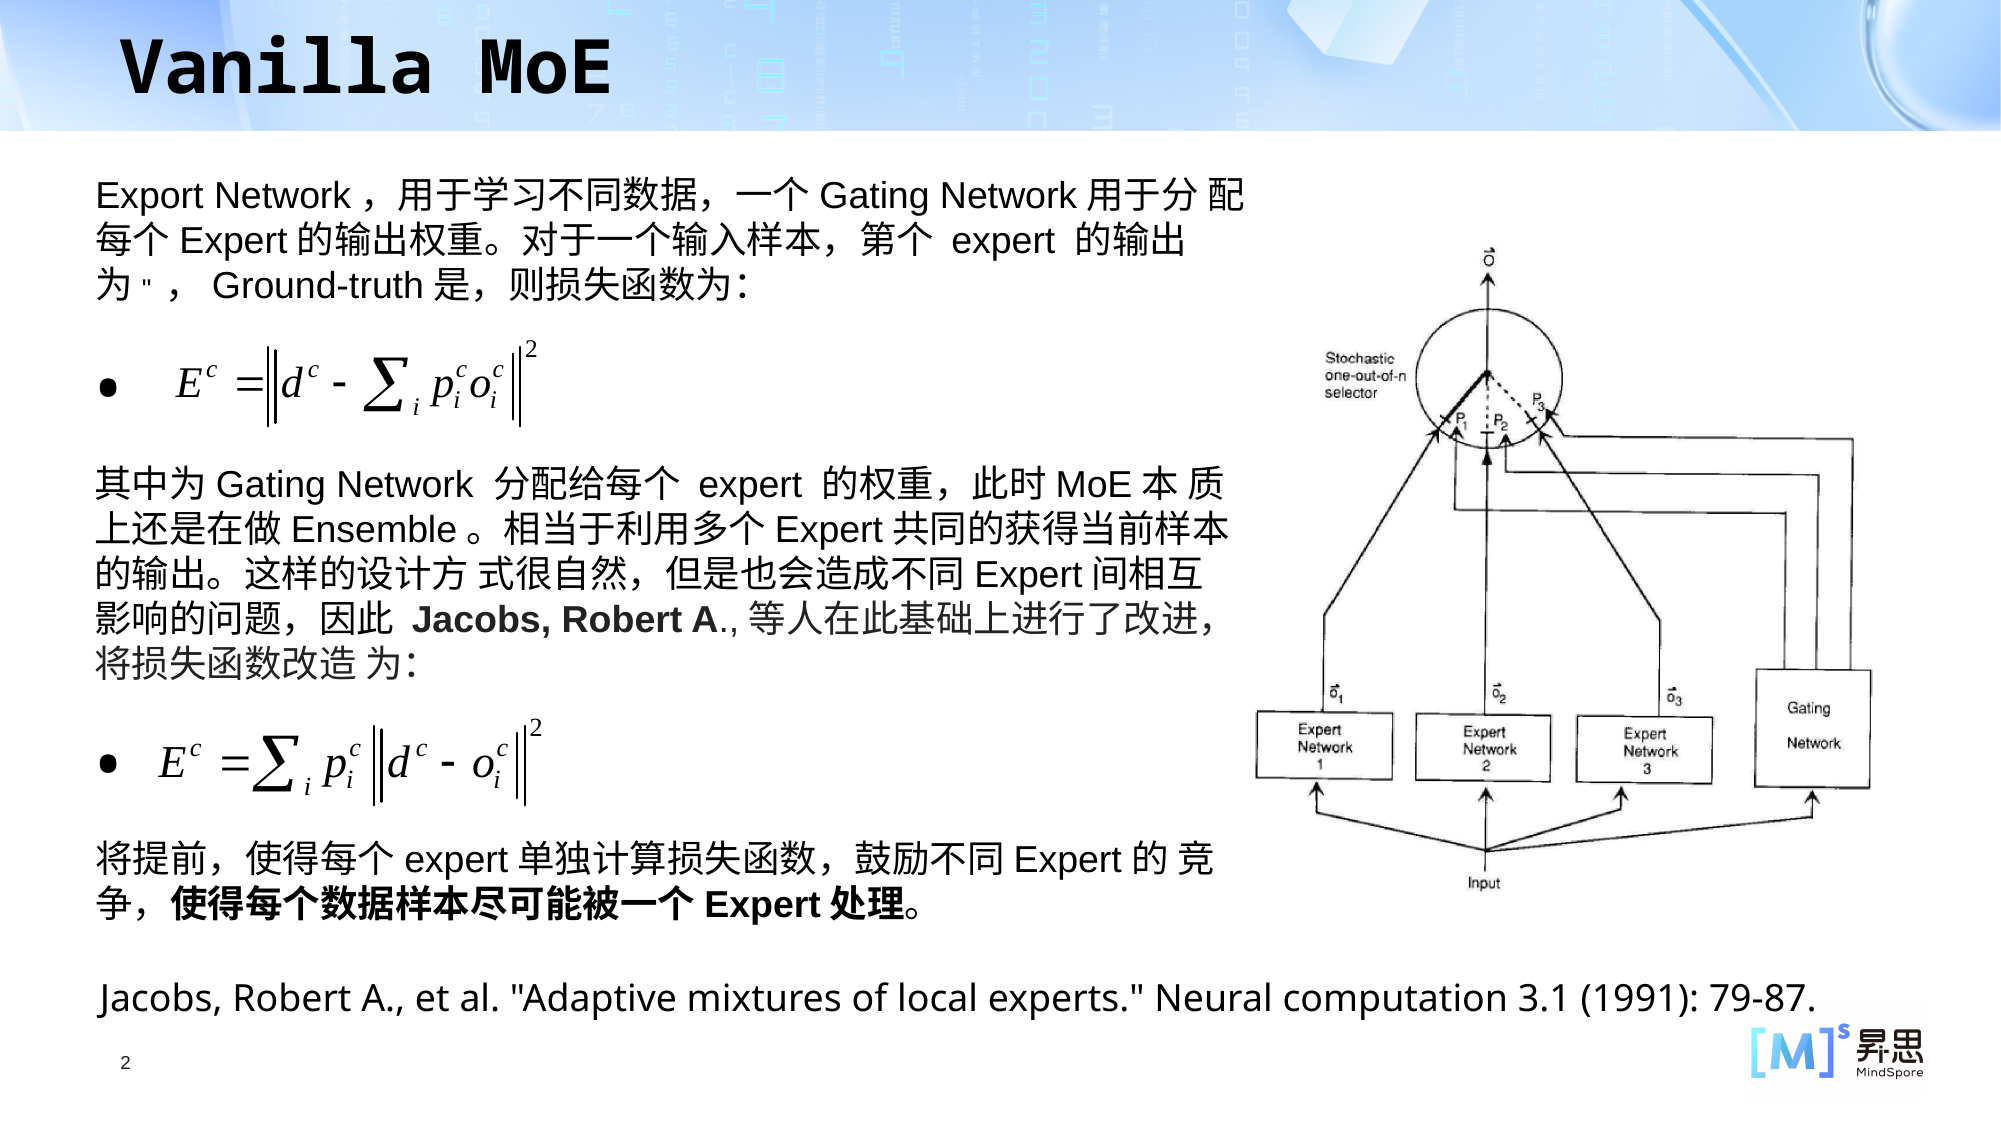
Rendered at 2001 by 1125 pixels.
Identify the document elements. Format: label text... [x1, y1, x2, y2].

subtitle Vanilla MoE [119, 36, 1882, 97]
text_box • [79, 708, 134, 814]
picture [0, 0, 2001, 131]
text_box Jacobs, Robert A., et al. "Adaptive mixtures of local experts." Neural computation 3.1 (1991): 79-87. [84, 967, 1916, 1027]
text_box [449, 533, 600, 566]
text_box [150, 708, 553, 815]
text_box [167, 328, 545, 435]
text_box • [79, 333, 148, 439]
picture [1108, 142, 2001, 917]
picture [1745, 999, 1926, 1101]
